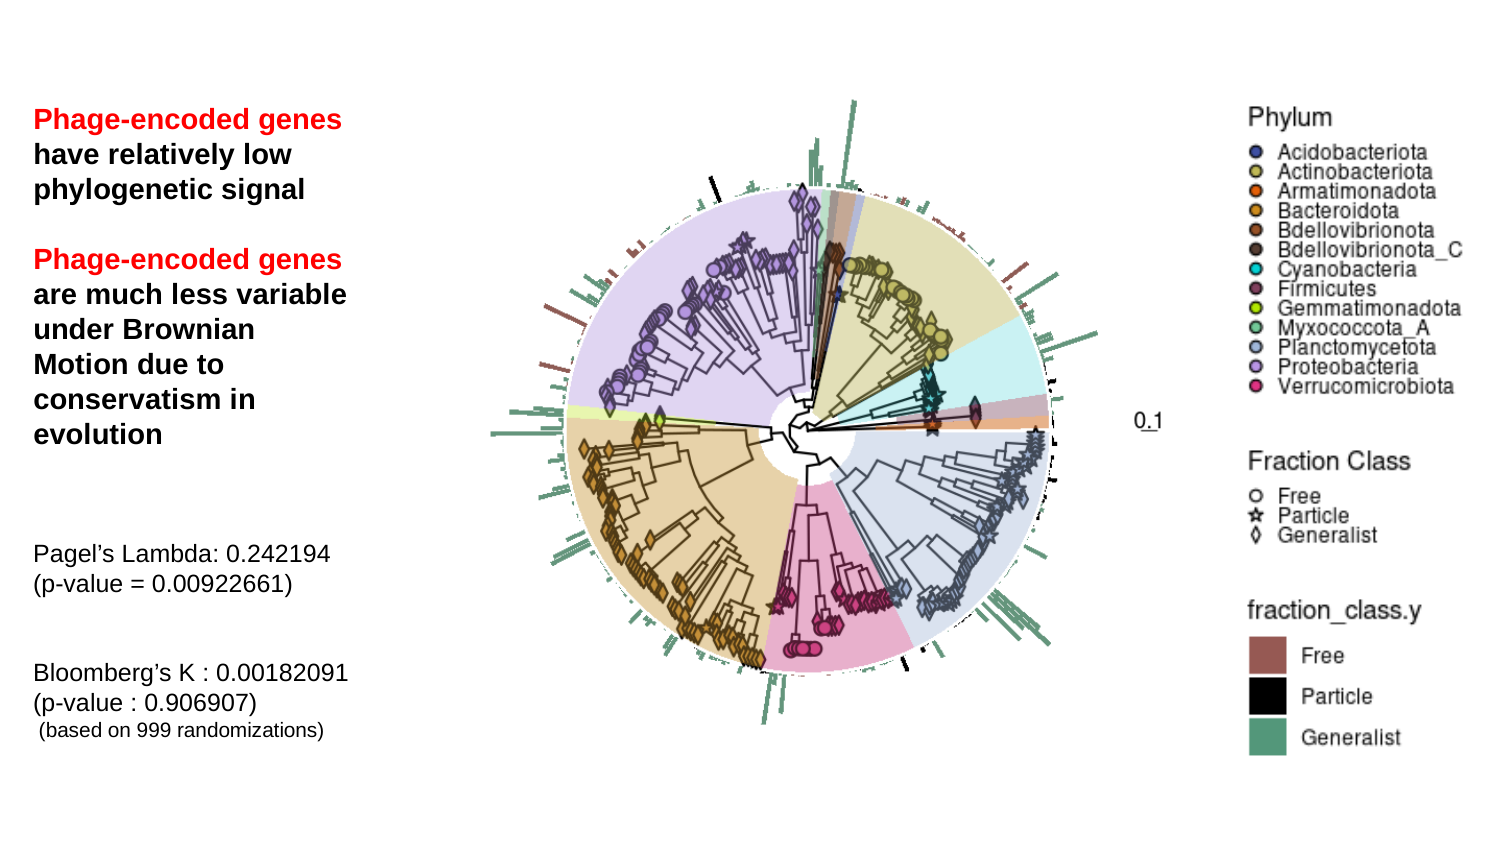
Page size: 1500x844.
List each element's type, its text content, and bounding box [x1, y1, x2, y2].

picture [477, 85, 1172, 734]
picture [1212, 20, 1482, 844]
text_box Phage-encoded genes have relatively low phylogenetic signal Phage-encoded genes are much less variable under Brownian Motion due to conservatism in evolution [18, 85, 372, 180]
text_box Pagel’s Lambda: 0.242194 (p-value = 0.00922661) Bloomberg’s K : 0.00182091 (p-value : 0.906907) (based on 999 randomizations) [18, 529, 482, 750]
